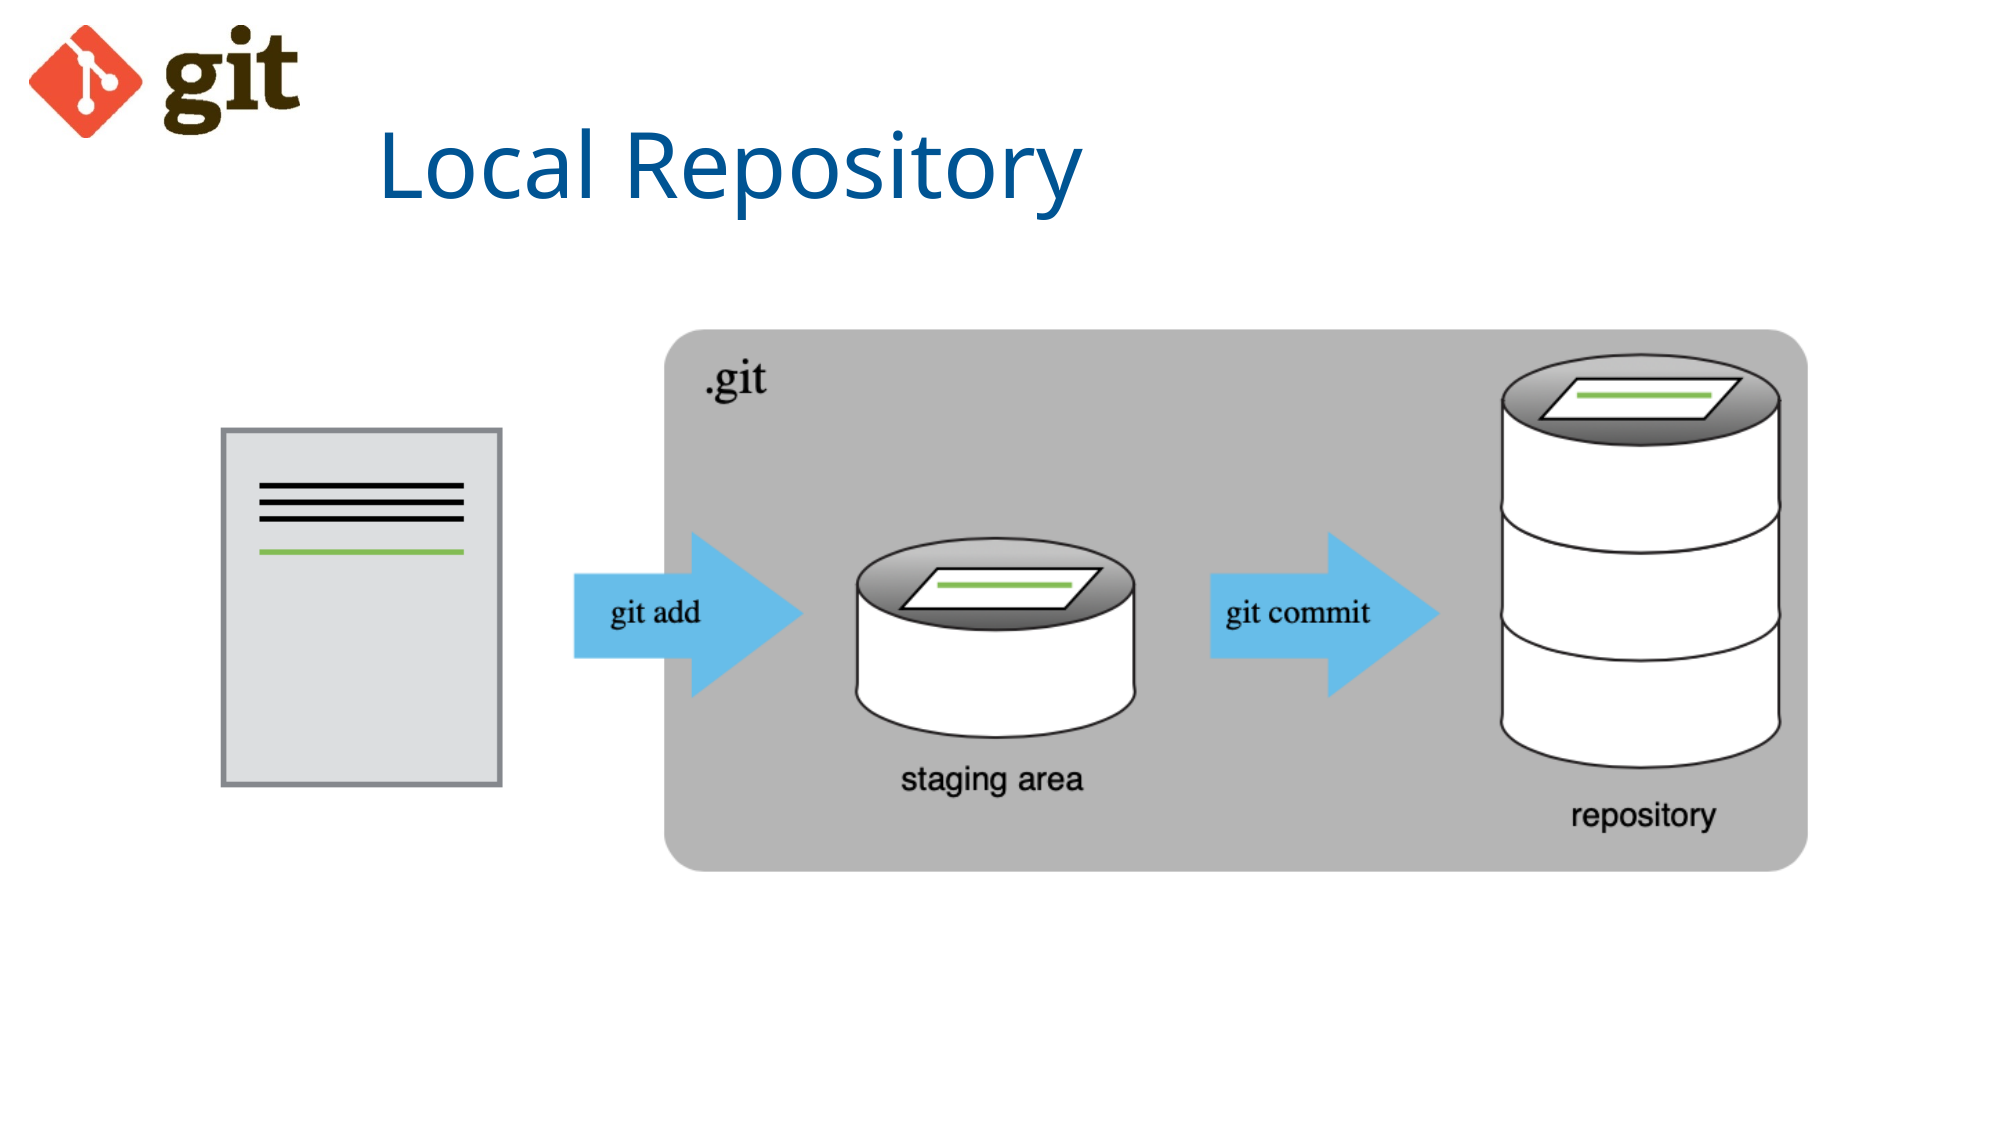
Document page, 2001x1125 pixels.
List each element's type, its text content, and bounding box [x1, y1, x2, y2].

picture [28, 24, 301, 139]
title Local Repository [361, 59, 1863, 278]
picture [0, 294, 2000, 912]
